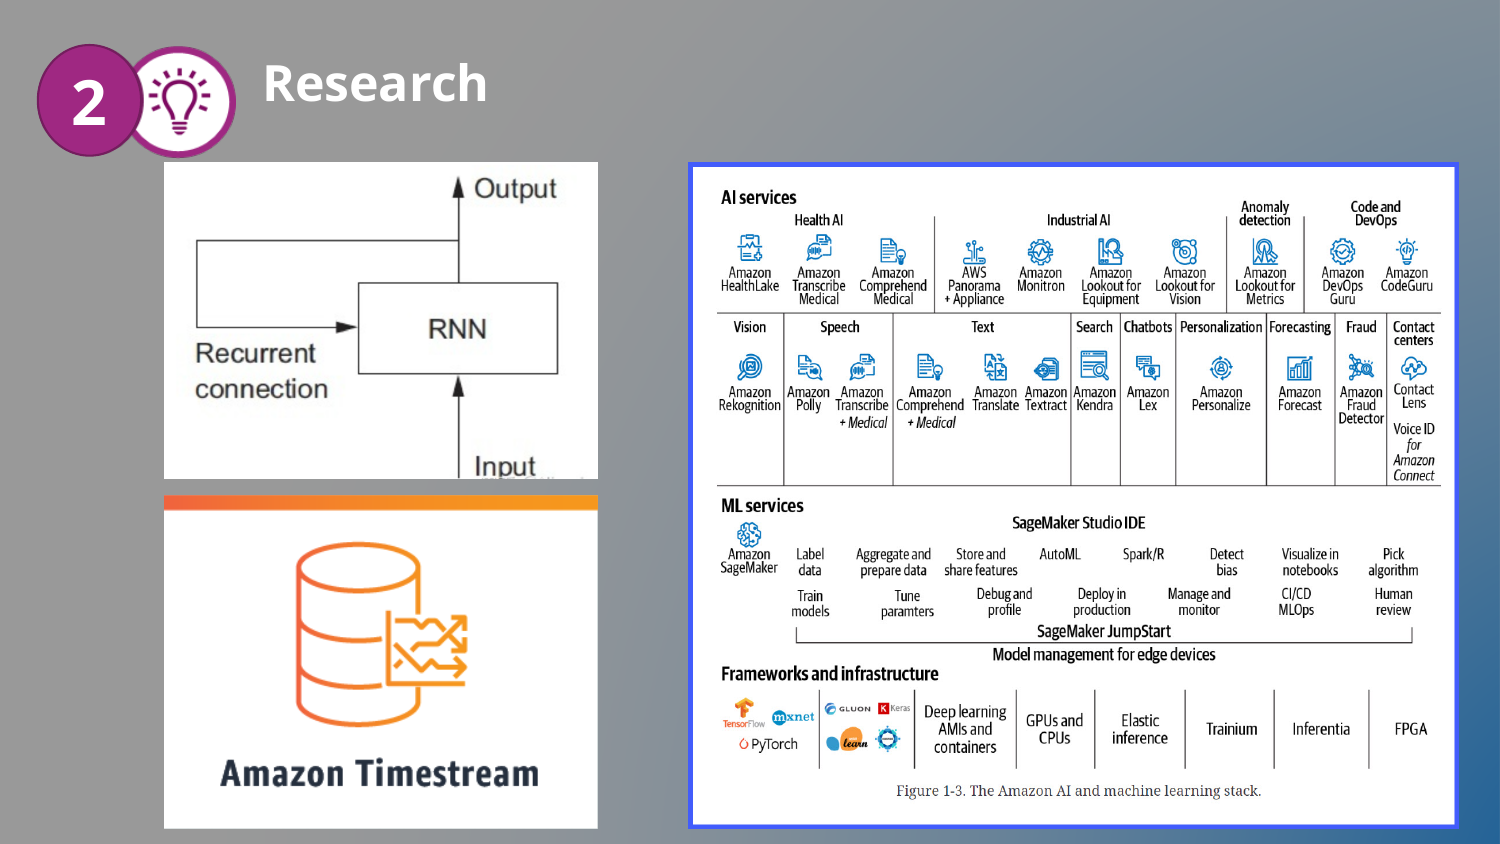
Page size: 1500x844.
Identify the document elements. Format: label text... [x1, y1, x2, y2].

picture [0, 0, 1500, 844]
text_box Research [251, 3, 1500, 167]
